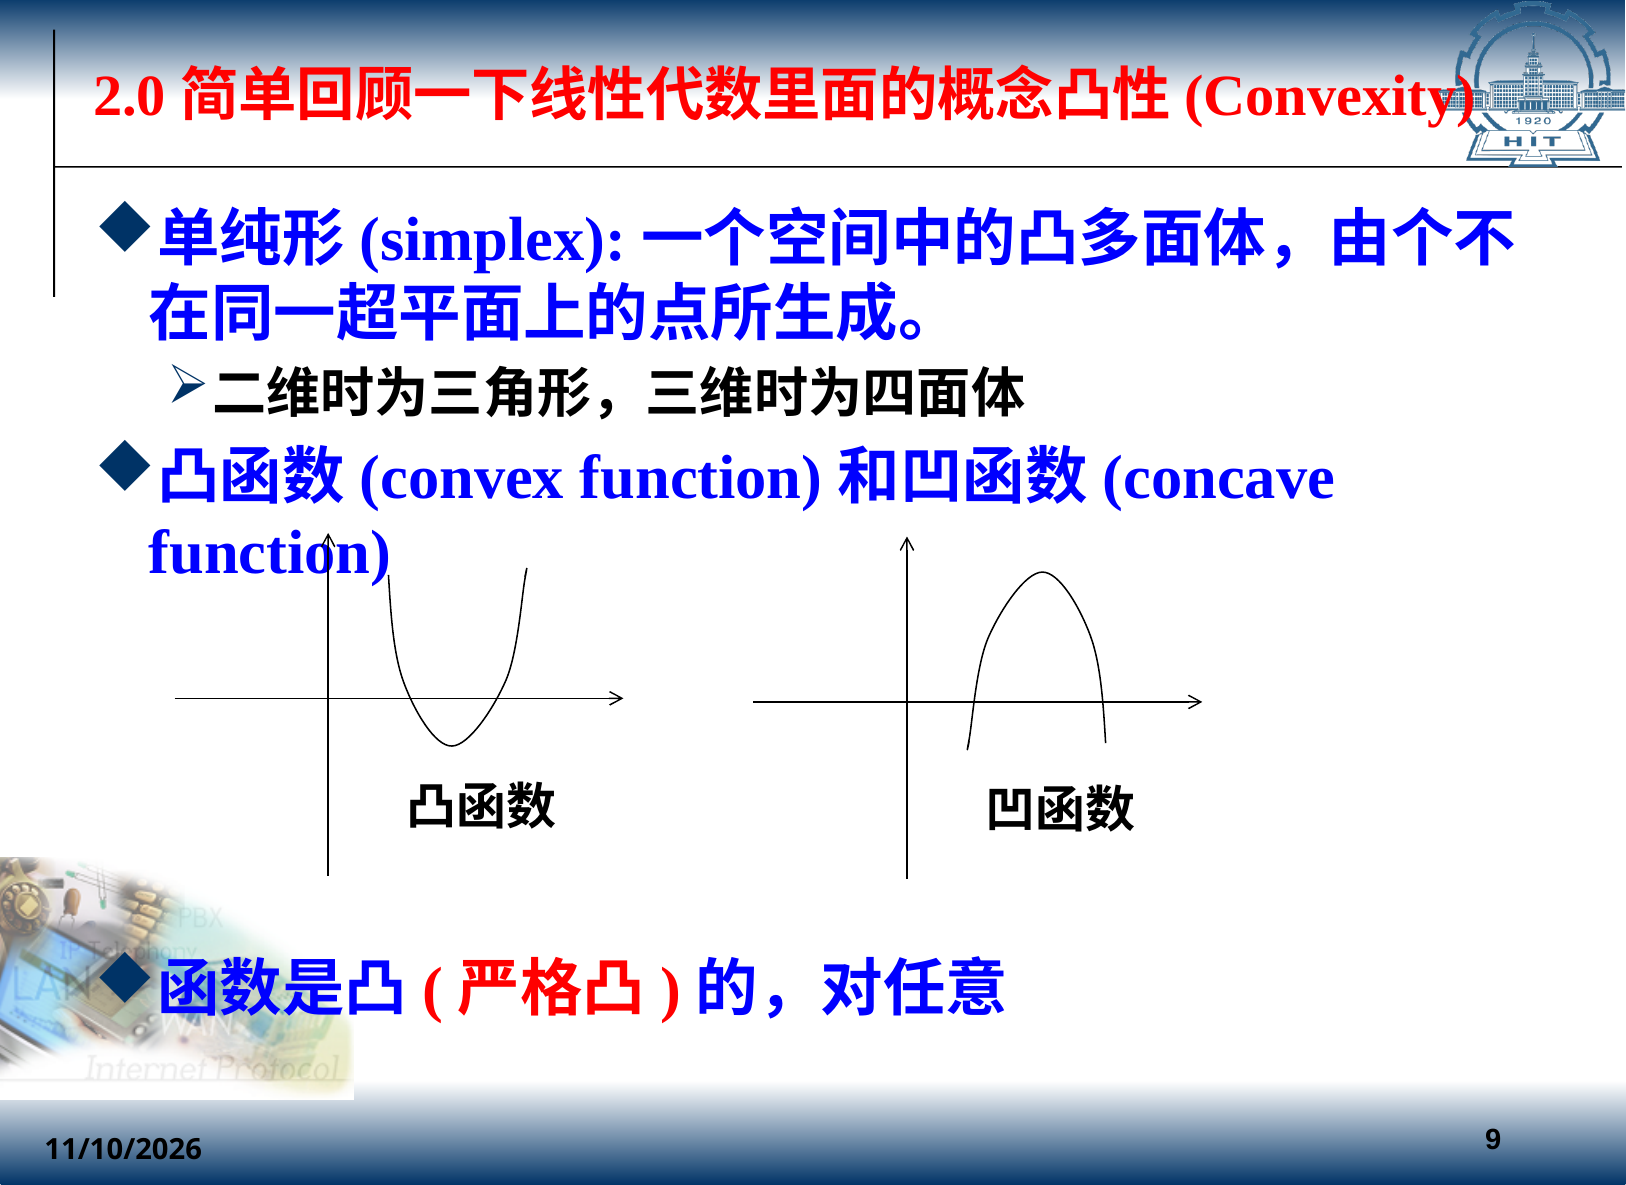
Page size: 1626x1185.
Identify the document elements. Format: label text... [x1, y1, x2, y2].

title 2.0简单回顾一下线性代数里面的概念凸性(Convexity) [78, 29, 1498, 155]
picture [0, 857, 354, 1100]
picture [1438, 1, 1626, 167]
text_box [174, 532, 636, 876]
text_box [974, 572, 1103, 701]
text_box [967, 711, 1106, 750]
text_box 凹函数 [912, 770, 1215, 846]
